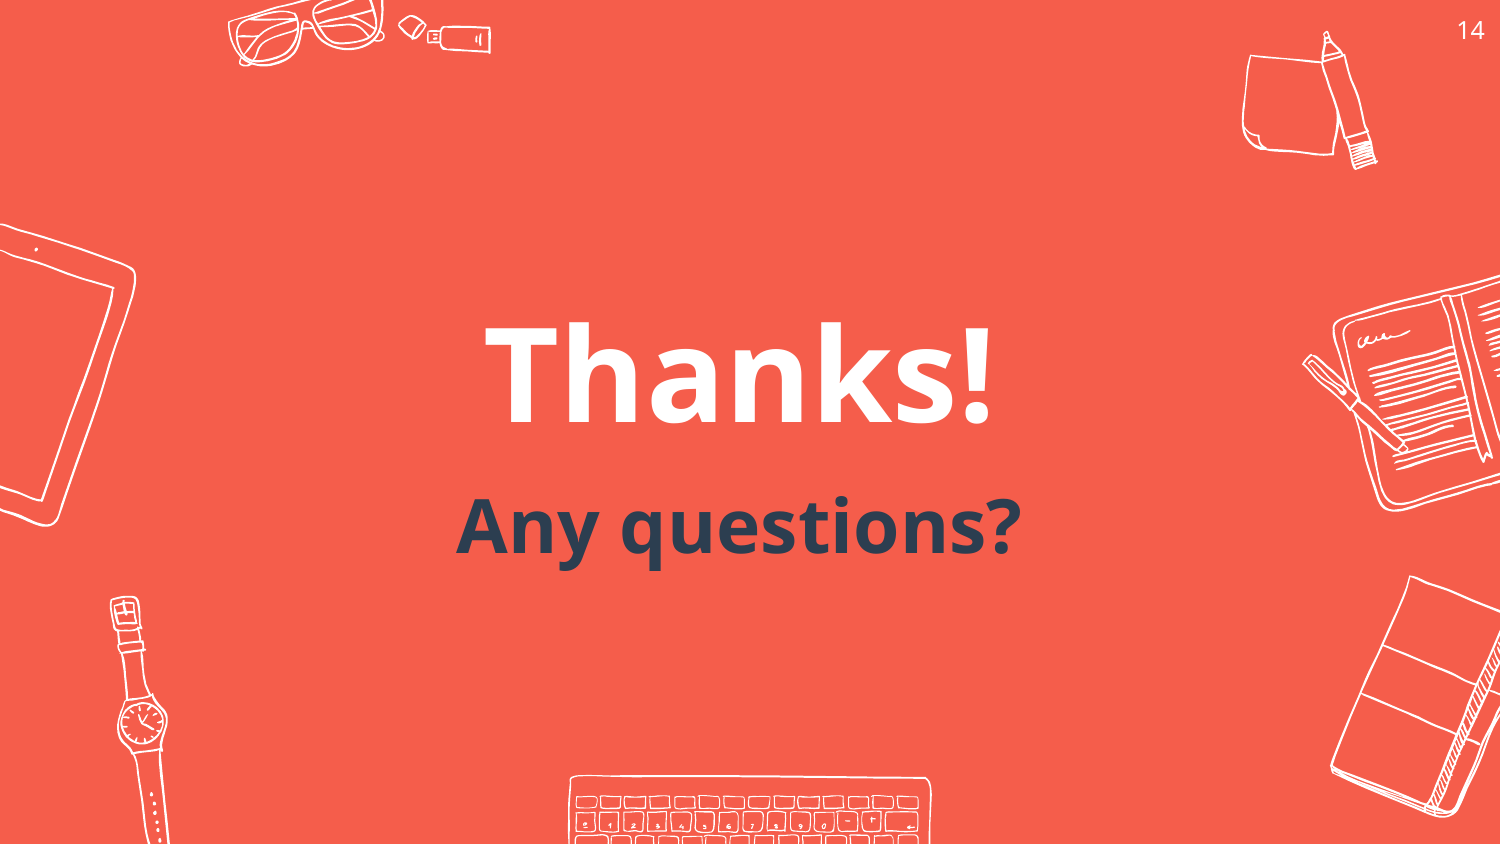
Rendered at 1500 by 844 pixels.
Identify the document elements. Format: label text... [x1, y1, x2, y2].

title Thanks! [271, 328, 1209, 463]
subtitle Any questions? [271, 463, 1209, 593]
slide_number ‹#› [1435, 0, 1500, 53]
